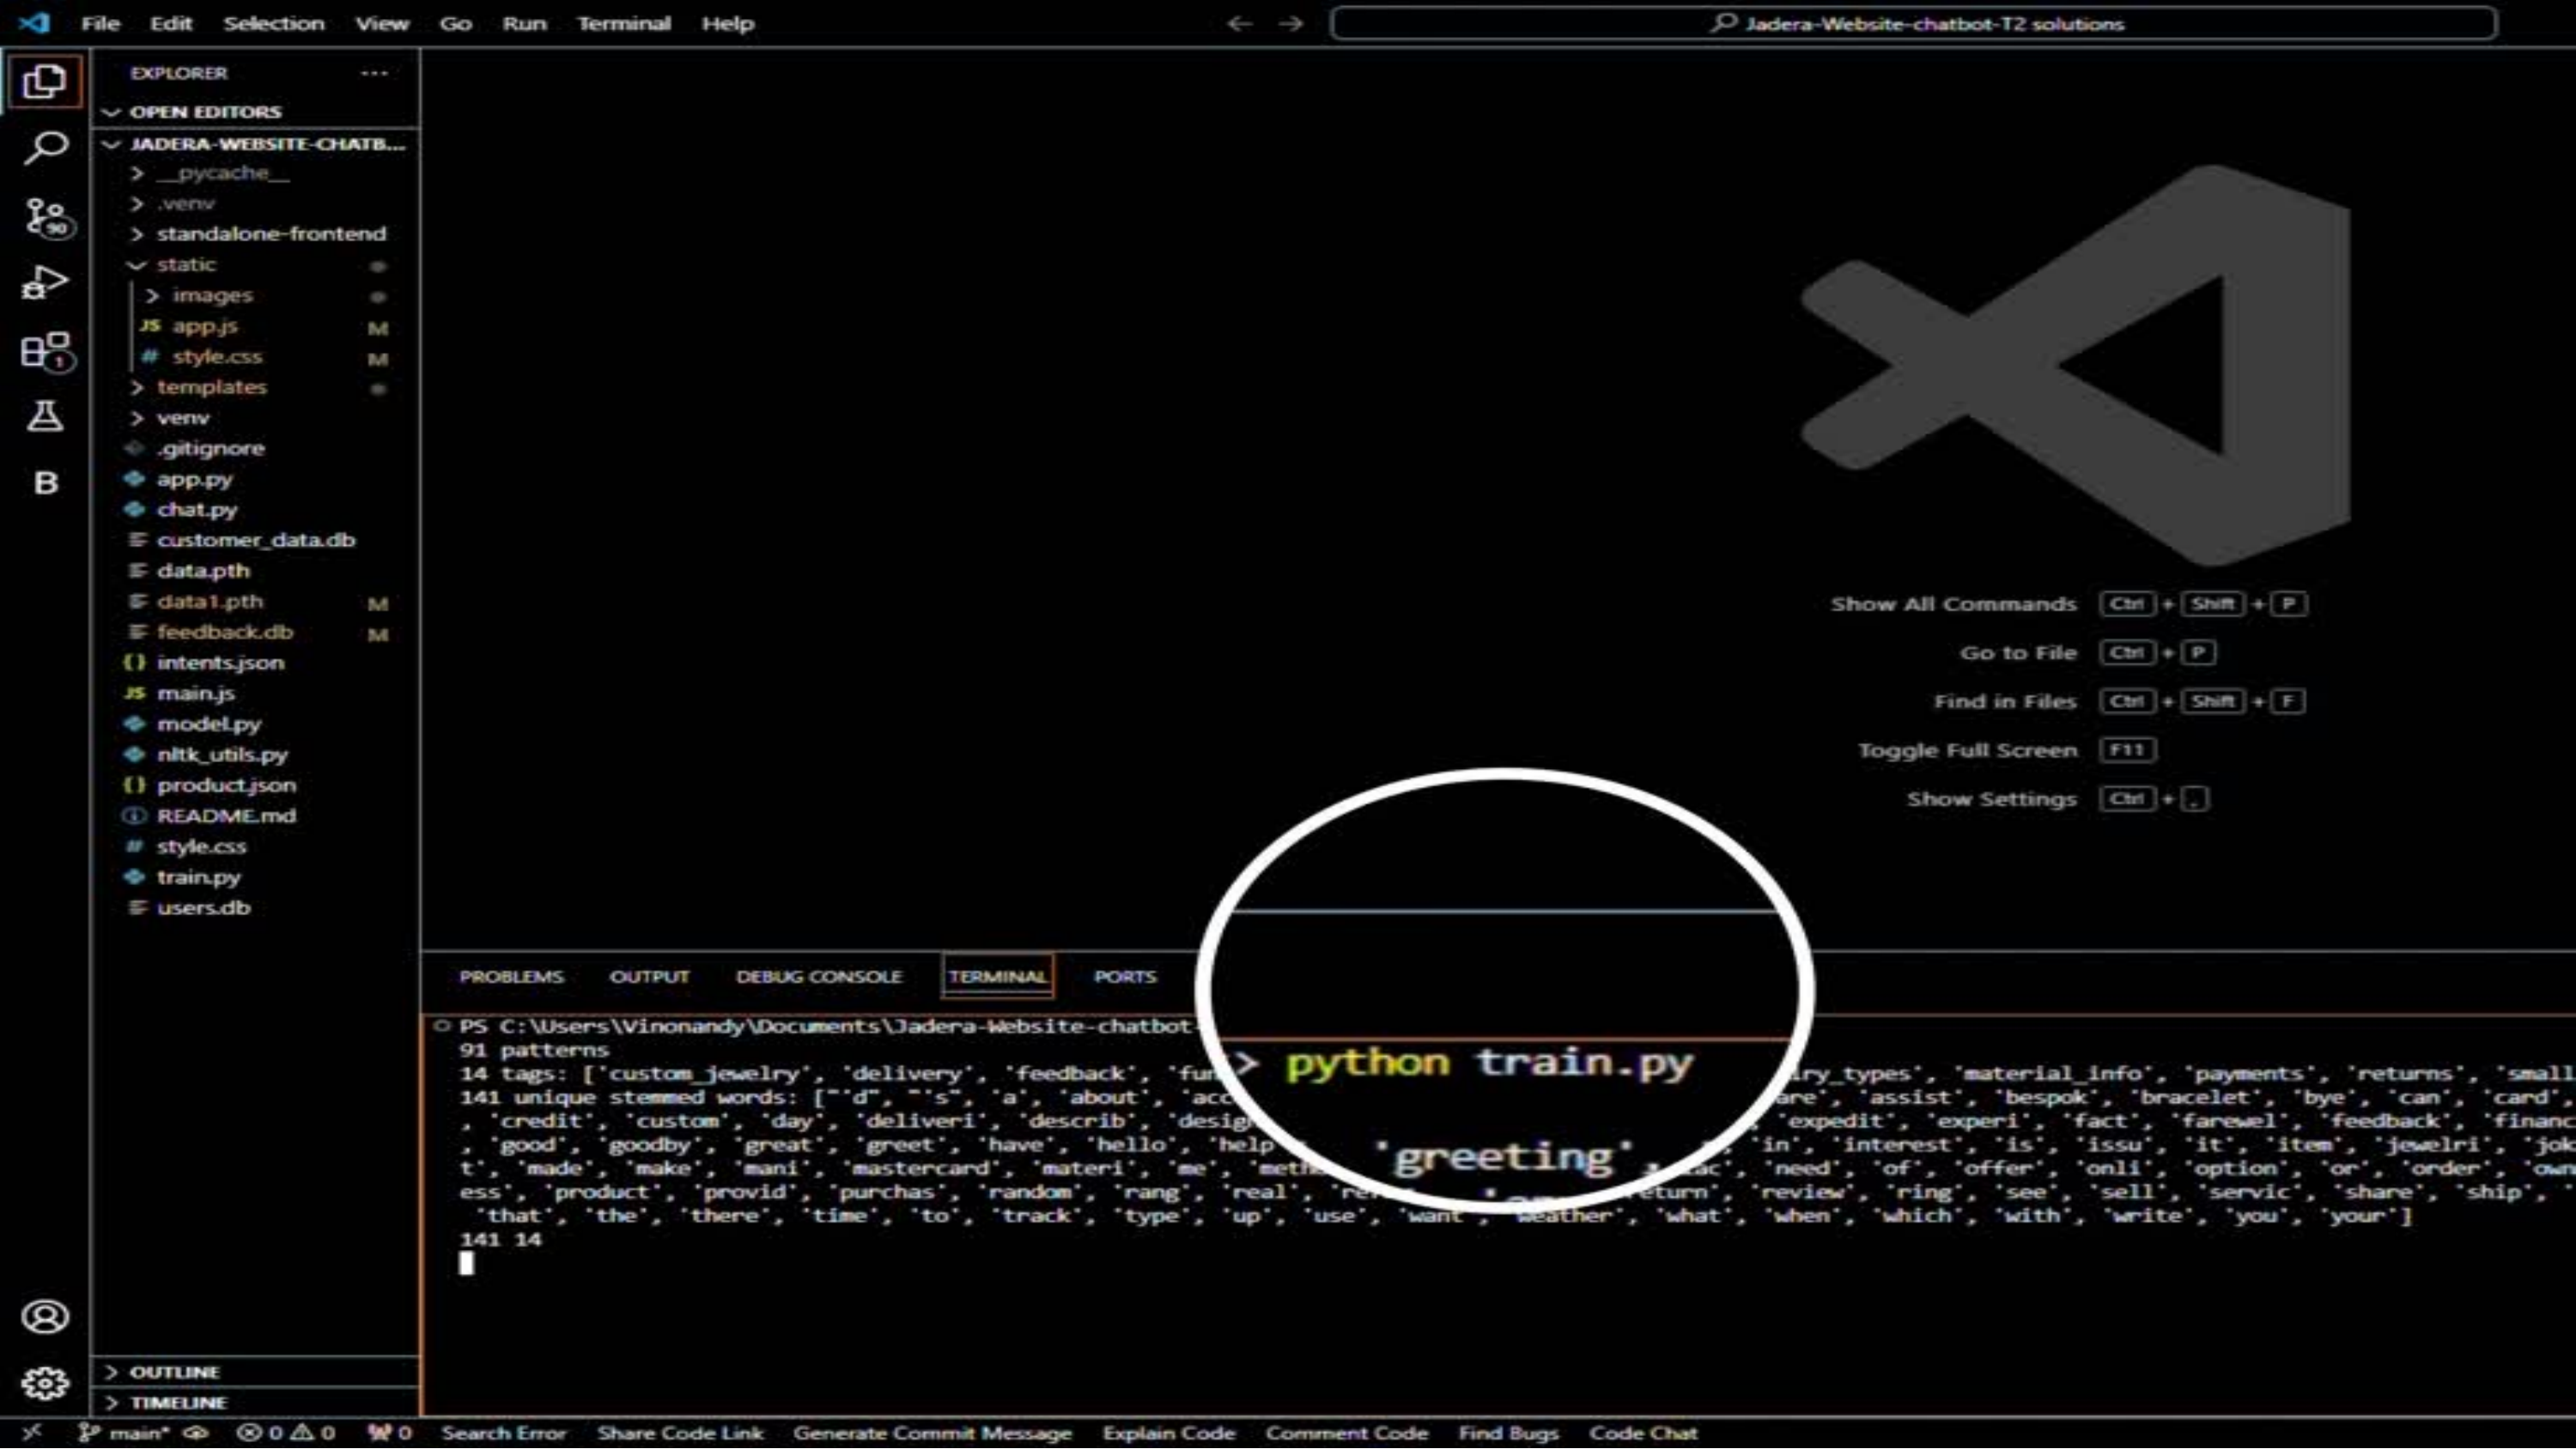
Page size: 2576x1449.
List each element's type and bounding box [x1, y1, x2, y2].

text_box [0, 0, 2576, 1449]
